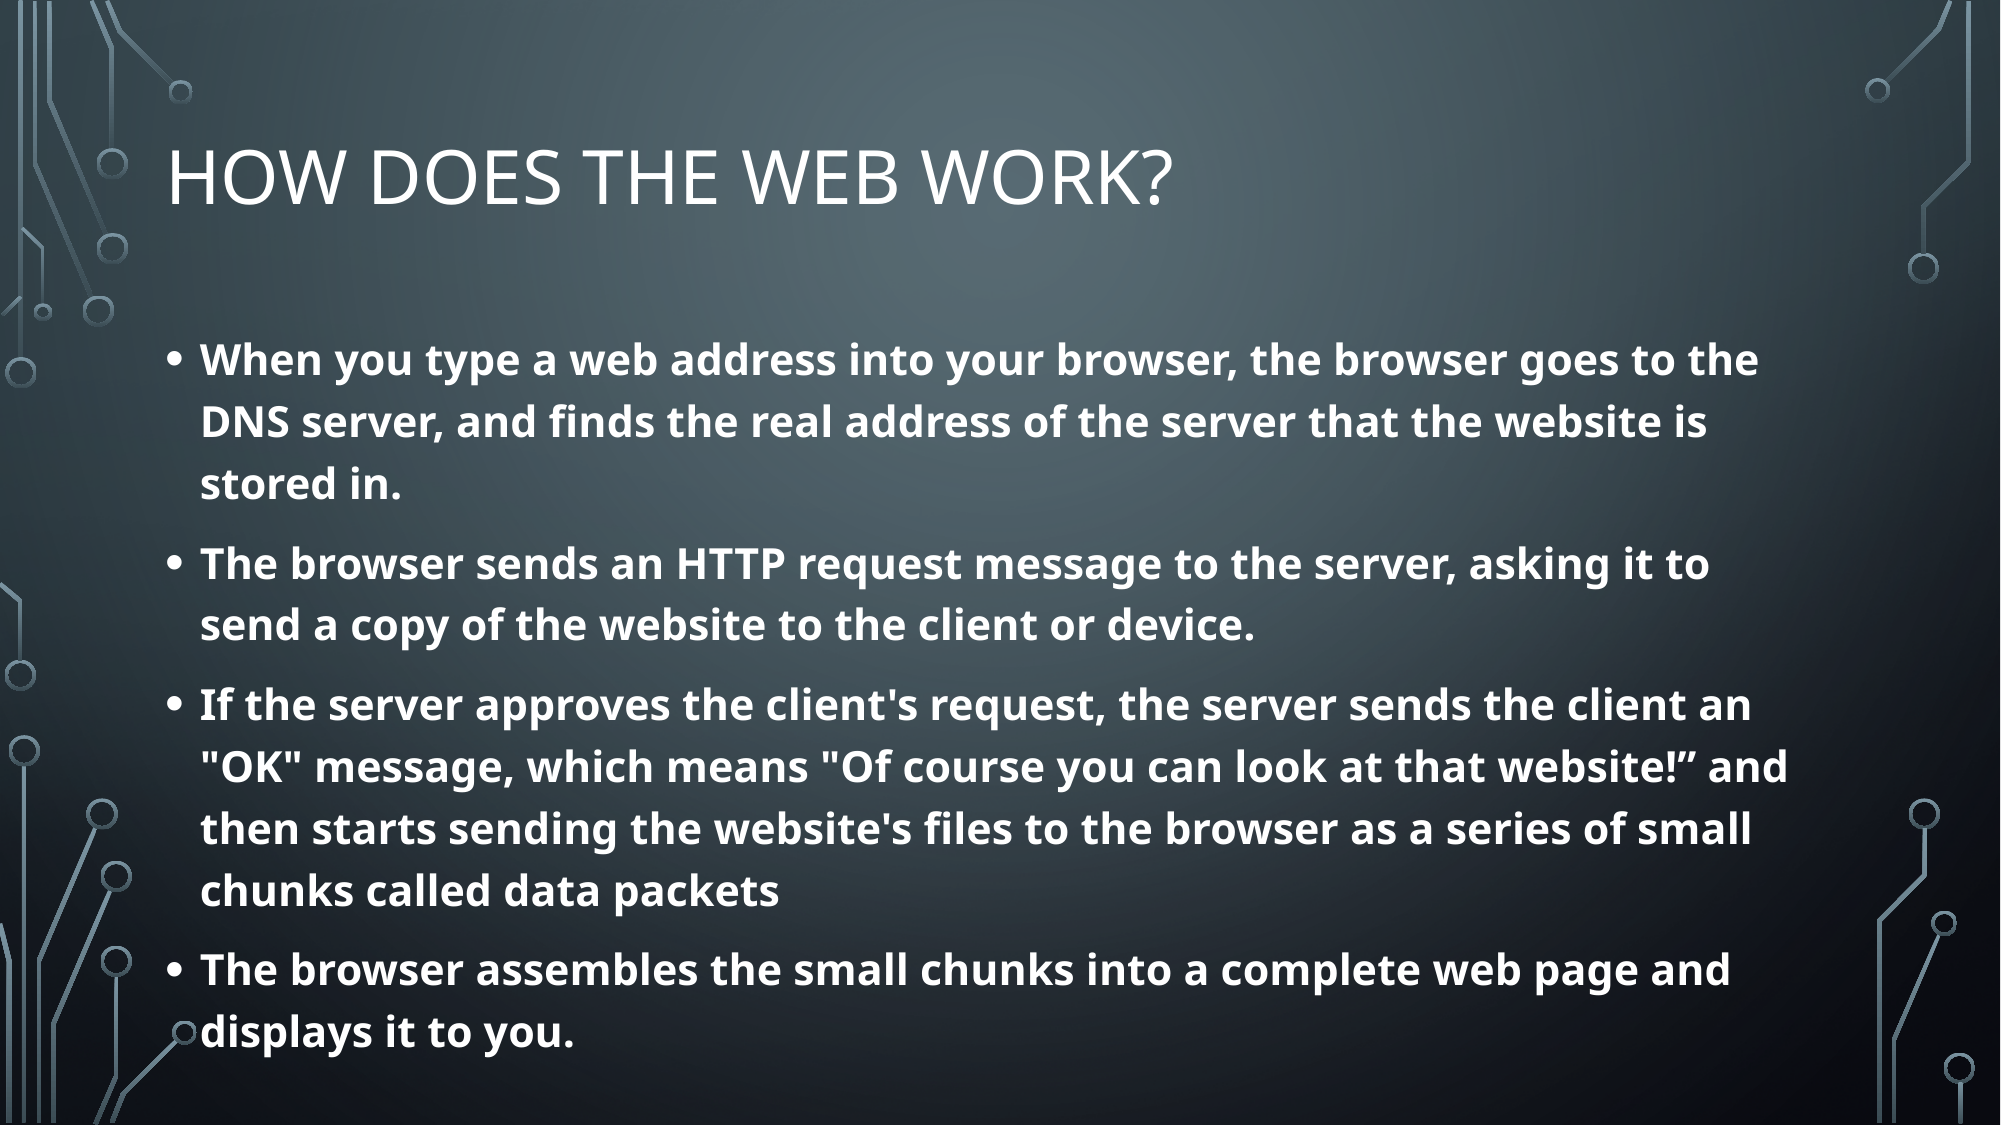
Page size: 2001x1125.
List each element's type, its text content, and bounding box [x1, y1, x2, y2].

list When you type a web address into your browser, the browser goes to the DNS server, and finds the real address of the server that the website is stored in. The browser sends an HTTP request message to the server, asking it to send a copy of the website to the client or device. If the server approves the client's request, the server sends the client an "OK" message, which means "Of course you can look at that website!” and then starts sending the website's files to the browser as a series of small chunks called data packets The browser assembles the small chunks into a complete web page and displays it to you. [150, 314, 1813, 1066]
title How does the web work? [150, 59, 1775, 302]
